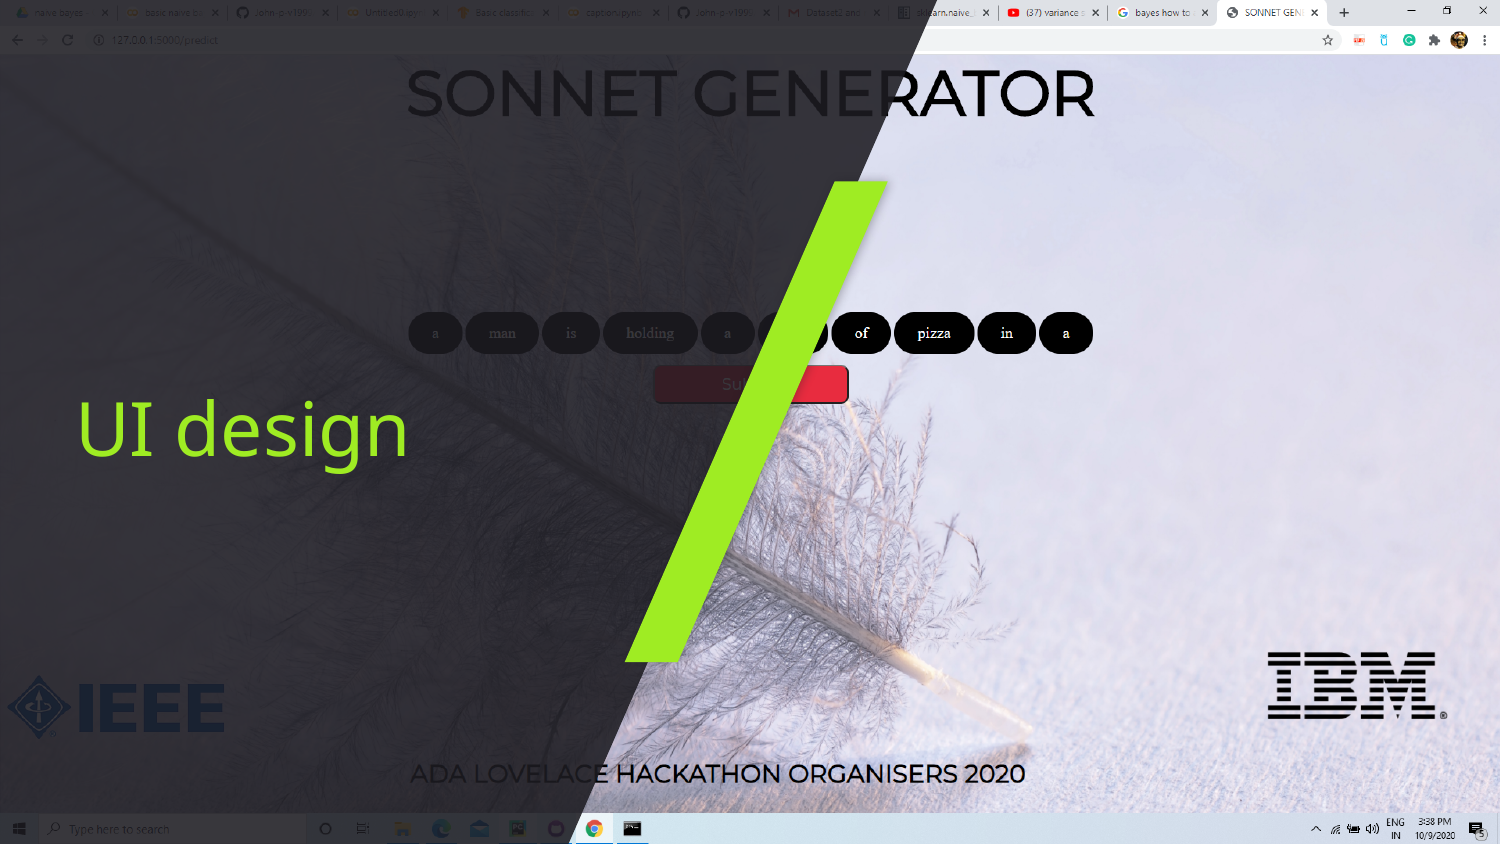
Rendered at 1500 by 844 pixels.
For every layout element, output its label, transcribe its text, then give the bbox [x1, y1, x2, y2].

title UI design [75, 307, 625, 473]
picture [569, 0, 1500, 844]
